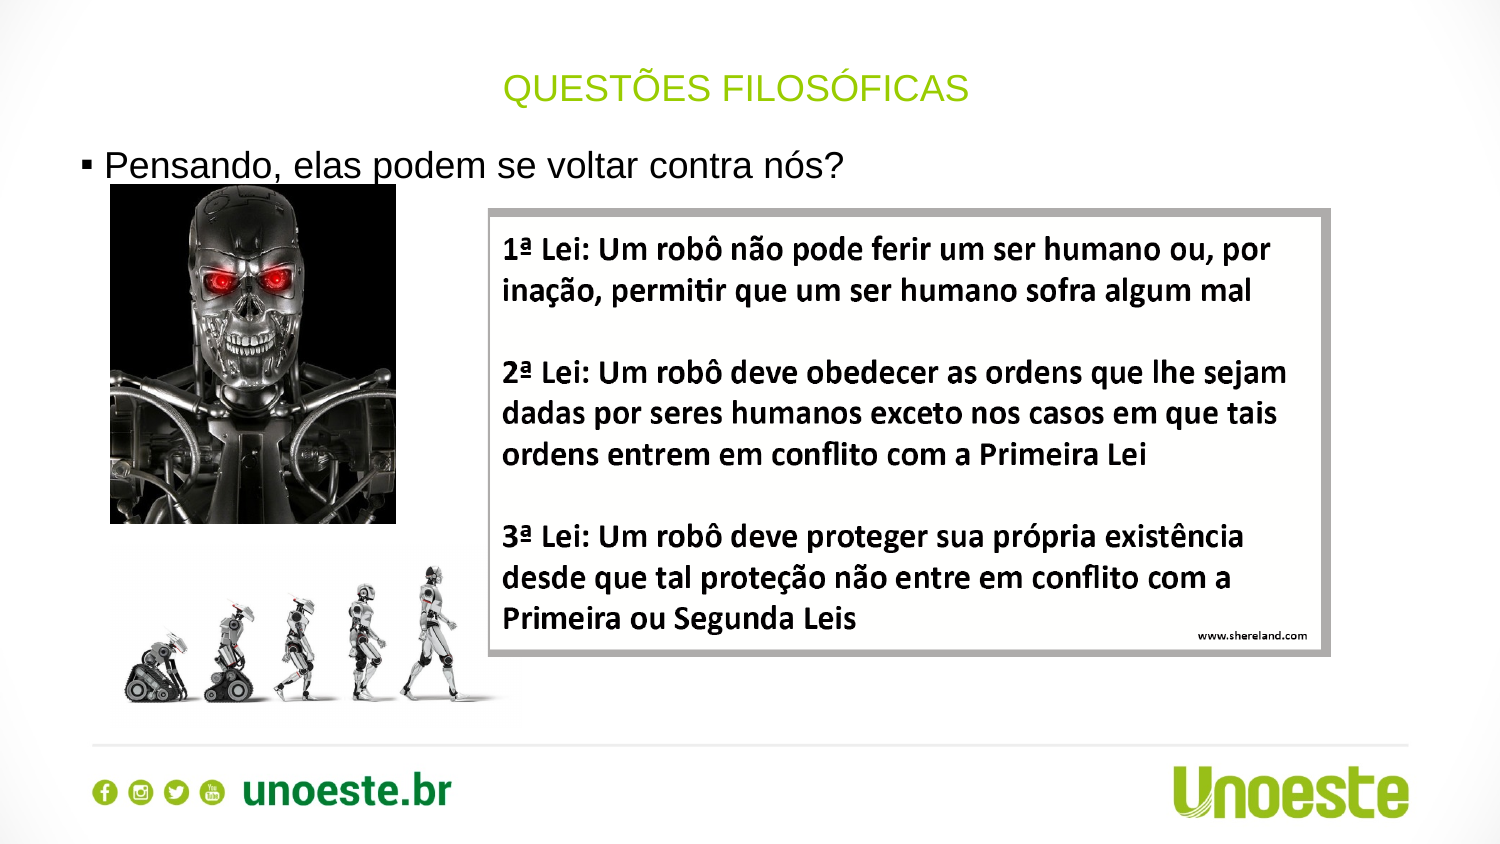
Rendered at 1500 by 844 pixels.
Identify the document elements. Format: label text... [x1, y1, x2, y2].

picture [0, 0, 1500, 844]
text_box QUESTÕES FILOSÓFICAS [487, 54, 1012, 130]
text_box Pensando, elas podem se voltar contra nós? [59, 130, 1040, 202]
